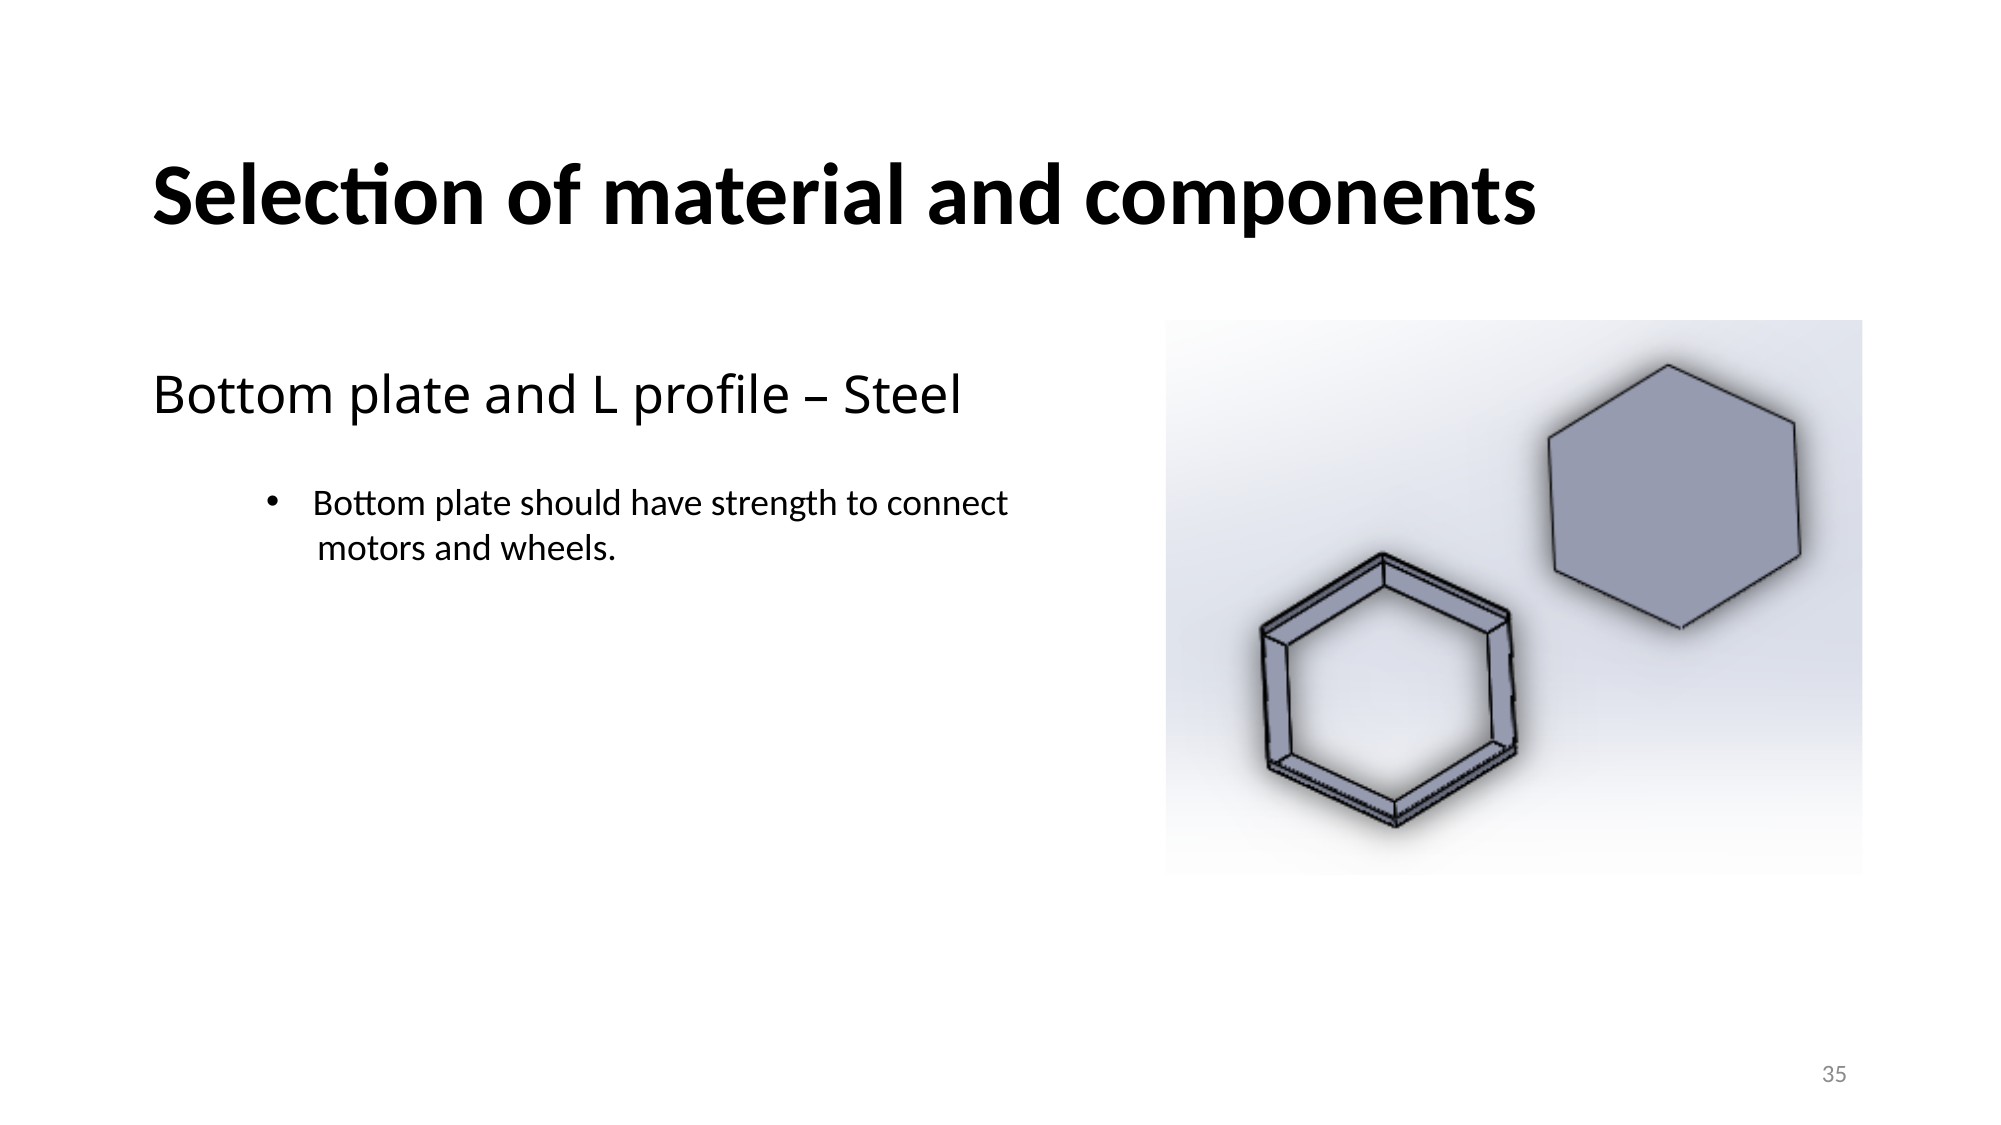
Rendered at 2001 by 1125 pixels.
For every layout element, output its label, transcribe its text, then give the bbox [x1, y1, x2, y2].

text_box Bottom plate and L profile – Steel [137, 357, 1165, 547]
text_box Bottom plate should have strength to connect motors and wheels. [251, 470, 1033, 576]
slide_number 35 [1412, 1042, 1863, 1103]
title Selection of material and components [137, 140, 1863, 357]
picture [1165, 320, 1863, 875]
